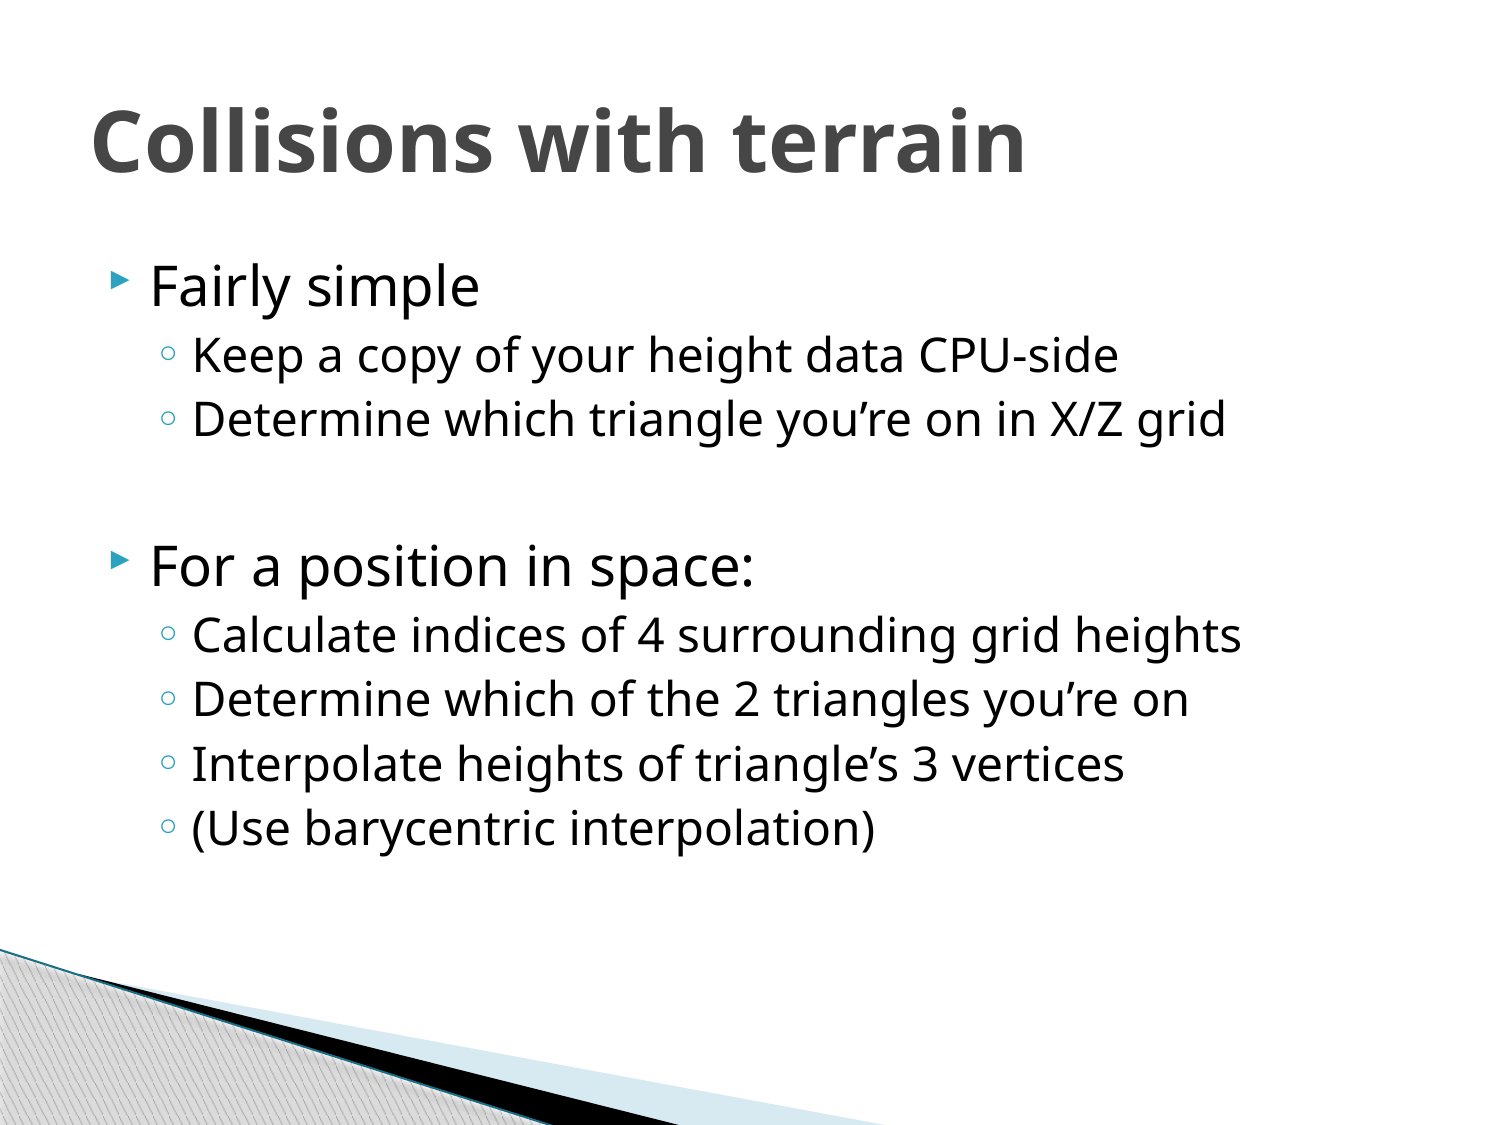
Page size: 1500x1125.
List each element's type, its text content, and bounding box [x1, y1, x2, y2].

title Collisions with terrain [75, 45, 1425, 233]
list Fairly simple Keep a copy of your height data CPU-side Determine which triangle you’re on in X/Z grid For a position in space: Calculate indices of 4 surrounding grid heights Determine which of the 2 triangles you’re on Interpolate heights of triangle’s 3 vertices (Use barycentric interpolation) [75, 243, 1425, 986]
